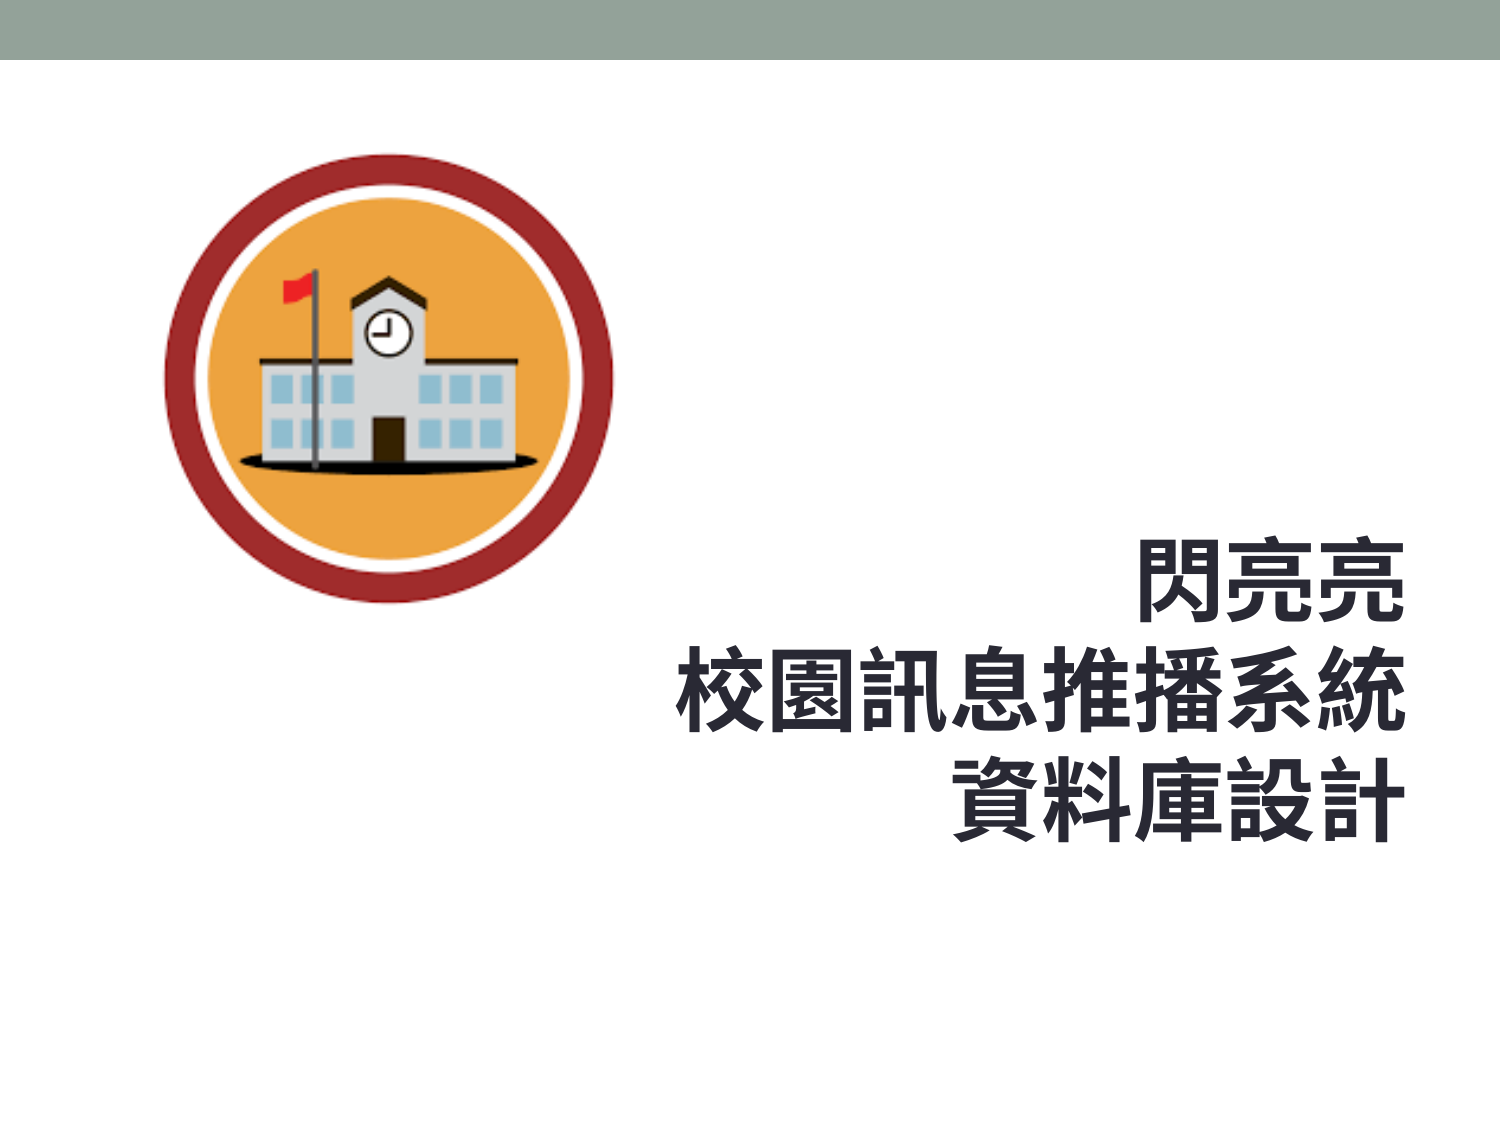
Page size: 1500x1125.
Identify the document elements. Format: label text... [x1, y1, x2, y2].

text_box 閃亮亮 校園訊息推播系統 資料庫設計 [643, 515, 1424, 860]
picture [123, 113, 656, 646]
